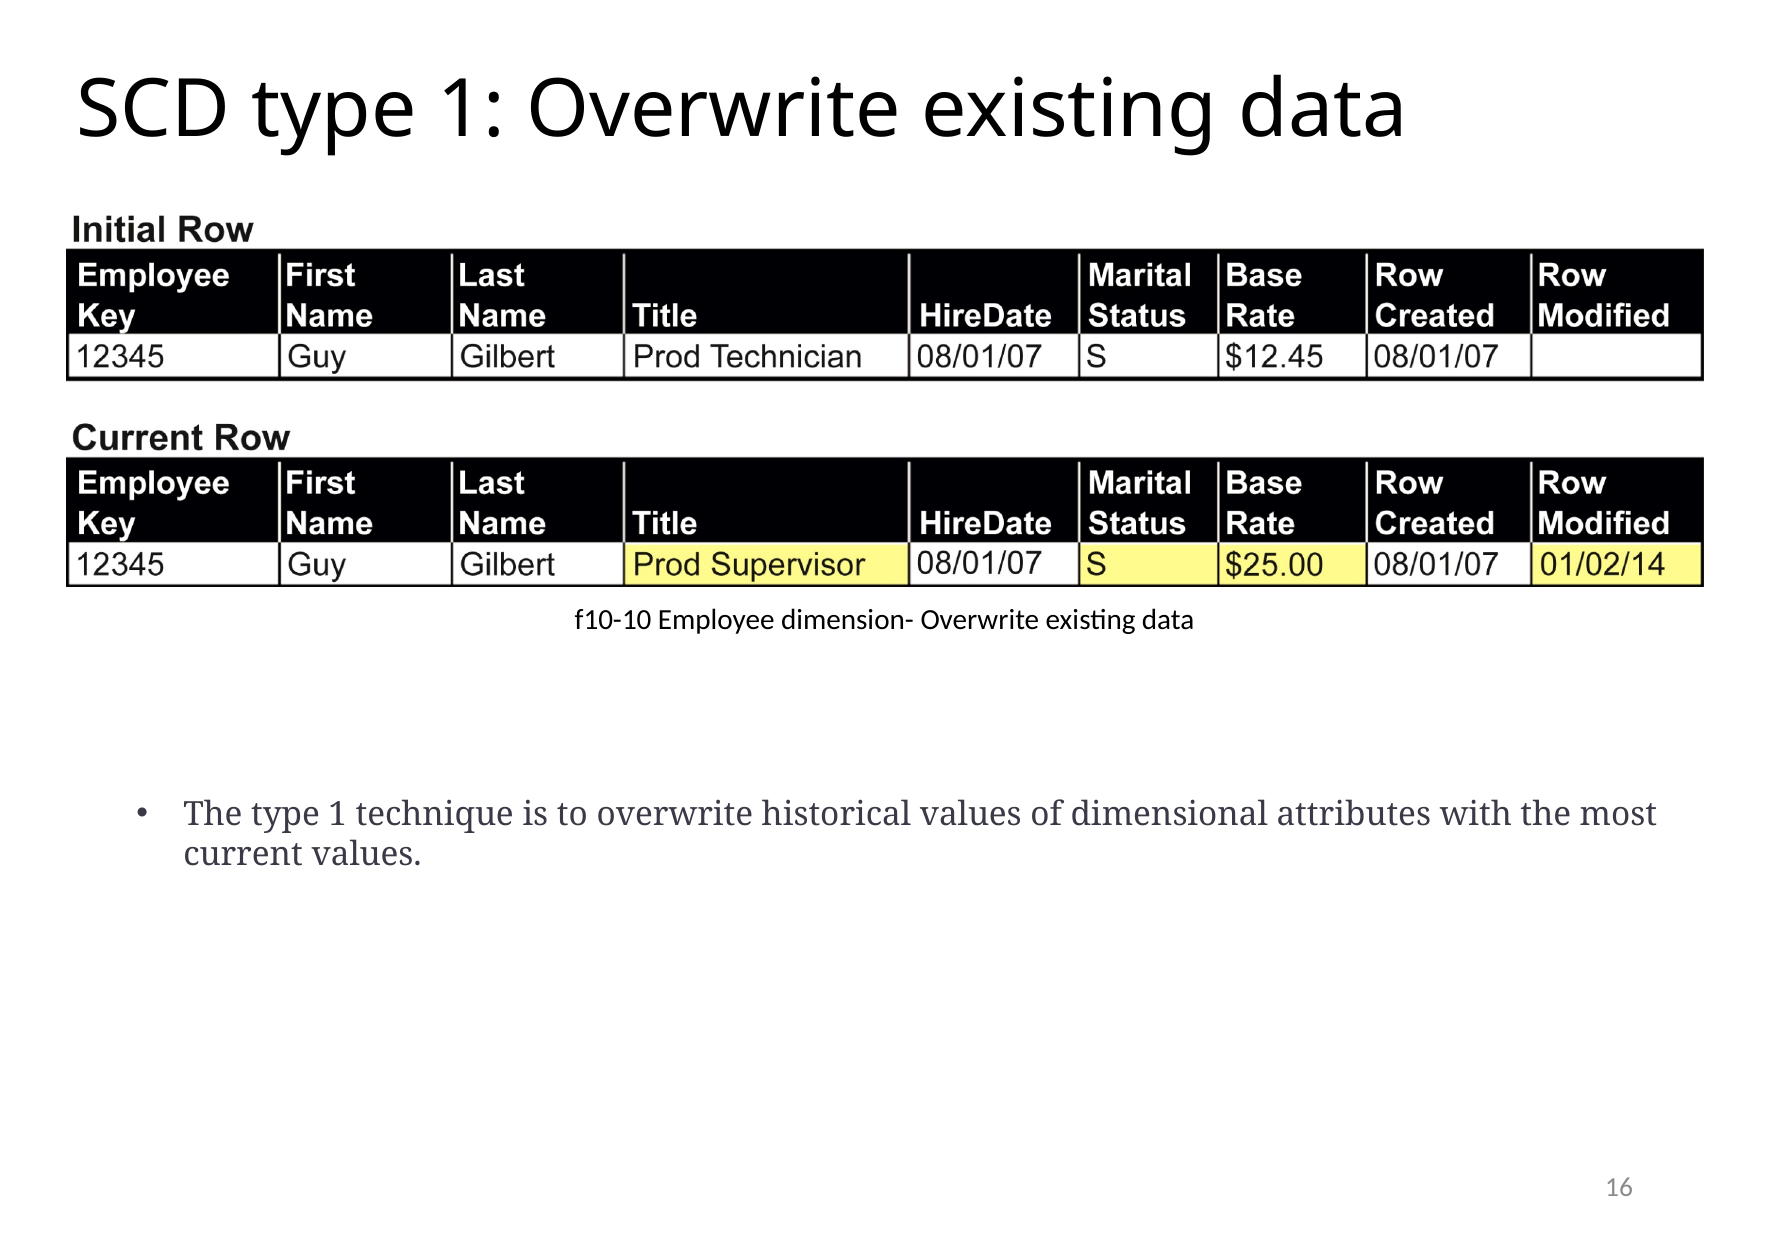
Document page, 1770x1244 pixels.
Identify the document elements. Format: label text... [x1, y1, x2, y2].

text_box The type 1 technique is to overwrite historical values of dimensional attributes with the most current values. [121, 784, 1704, 935]
title SCD type 1: Overwrite existing data [61, 24, 1588, 196]
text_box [66, 210, 1704, 643]
slide_number 16 [1249, 1152, 1649, 1219]
